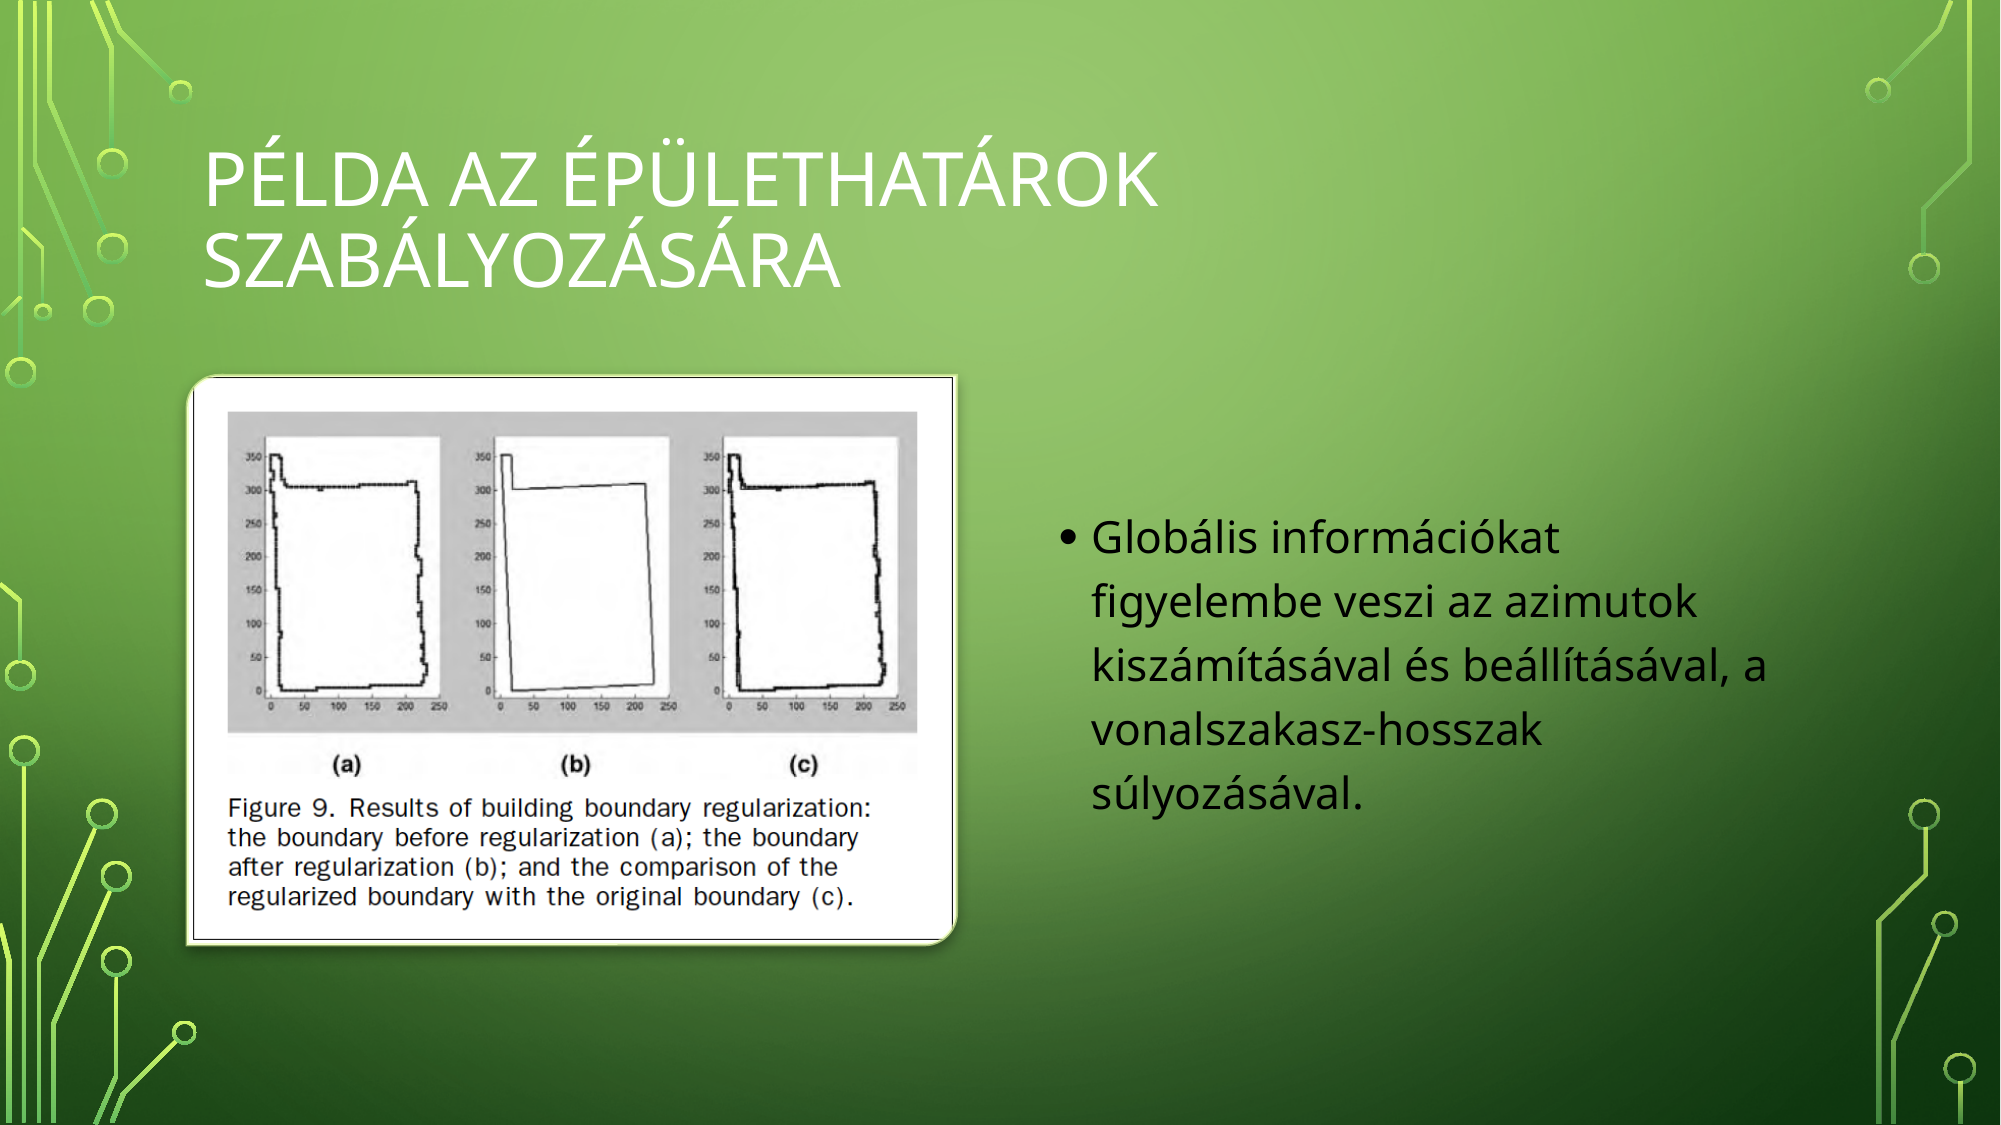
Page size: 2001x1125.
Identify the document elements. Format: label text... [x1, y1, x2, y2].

title Példa az épületHatárok szabályozására [187, 101, 1813, 344]
list Globális információkat figyelembe veszi az azimutok kiszámításával és beállításával, a vonalszakasz-hosszak súlyozásával. [1043, 491, 1817, 829]
picture [186, 375, 957, 945]
